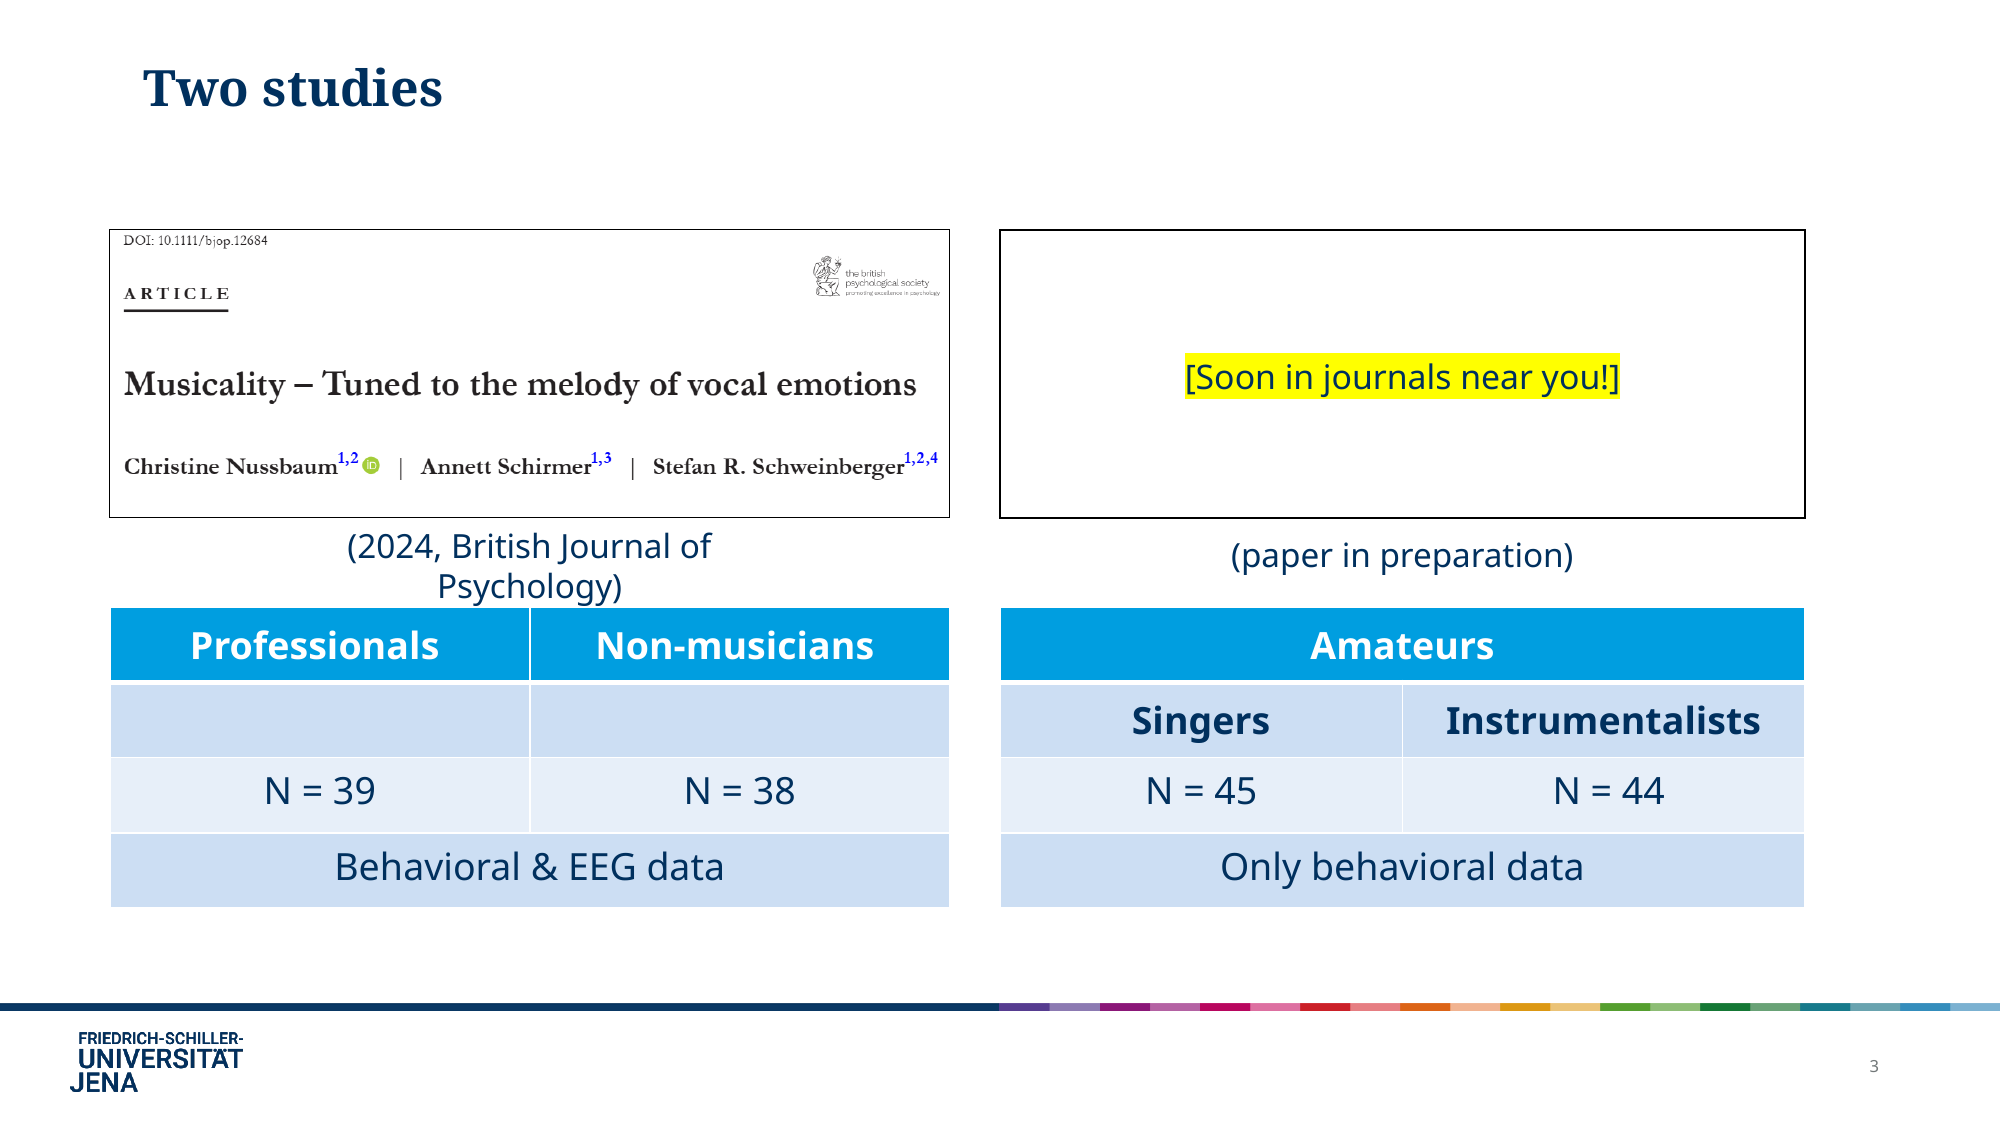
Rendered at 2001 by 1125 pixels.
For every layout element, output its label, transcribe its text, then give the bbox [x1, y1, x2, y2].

table_header Professionals [111, 608, 529, 680]
picture [999, 1003, 2000, 1011]
title Two studies [143, 56, 1880, 169]
table_cell N = 38 [531, 758, 949, 832]
picture [70, 1032, 243, 1092]
table_cell Behavioral & EEG data [111, 834, 949, 907]
table_cell Only behavioral data [1001, 834, 1804, 907]
table_header Amateurs [1001, 608, 1804, 680]
table_cell N = 45 [1001, 758, 1402, 832]
table_cell N = 39 [111, 758, 529, 832]
table_cell N = 44 [1403, 758, 1804, 832]
text_box [999, 229, 1806, 519]
table_cell [531, 685, 949, 757]
text_box (paper in preparation) [1115, 526, 1690, 574]
table_cell Singers [1001, 685, 1402, 757]
table_cell [111, 685, 529, 757]
picture [109, 229, 950, 518]
text_box [Soon in journals near you!] [1135, 348, 1671, 404]
table_header Non-musicians [531, 608, 949, 680]
text_box (2024, British Journal of Psychology) [242, 518, 818, 565]
table_cell Instrumentalists [1403, 685, 1804, 757]
